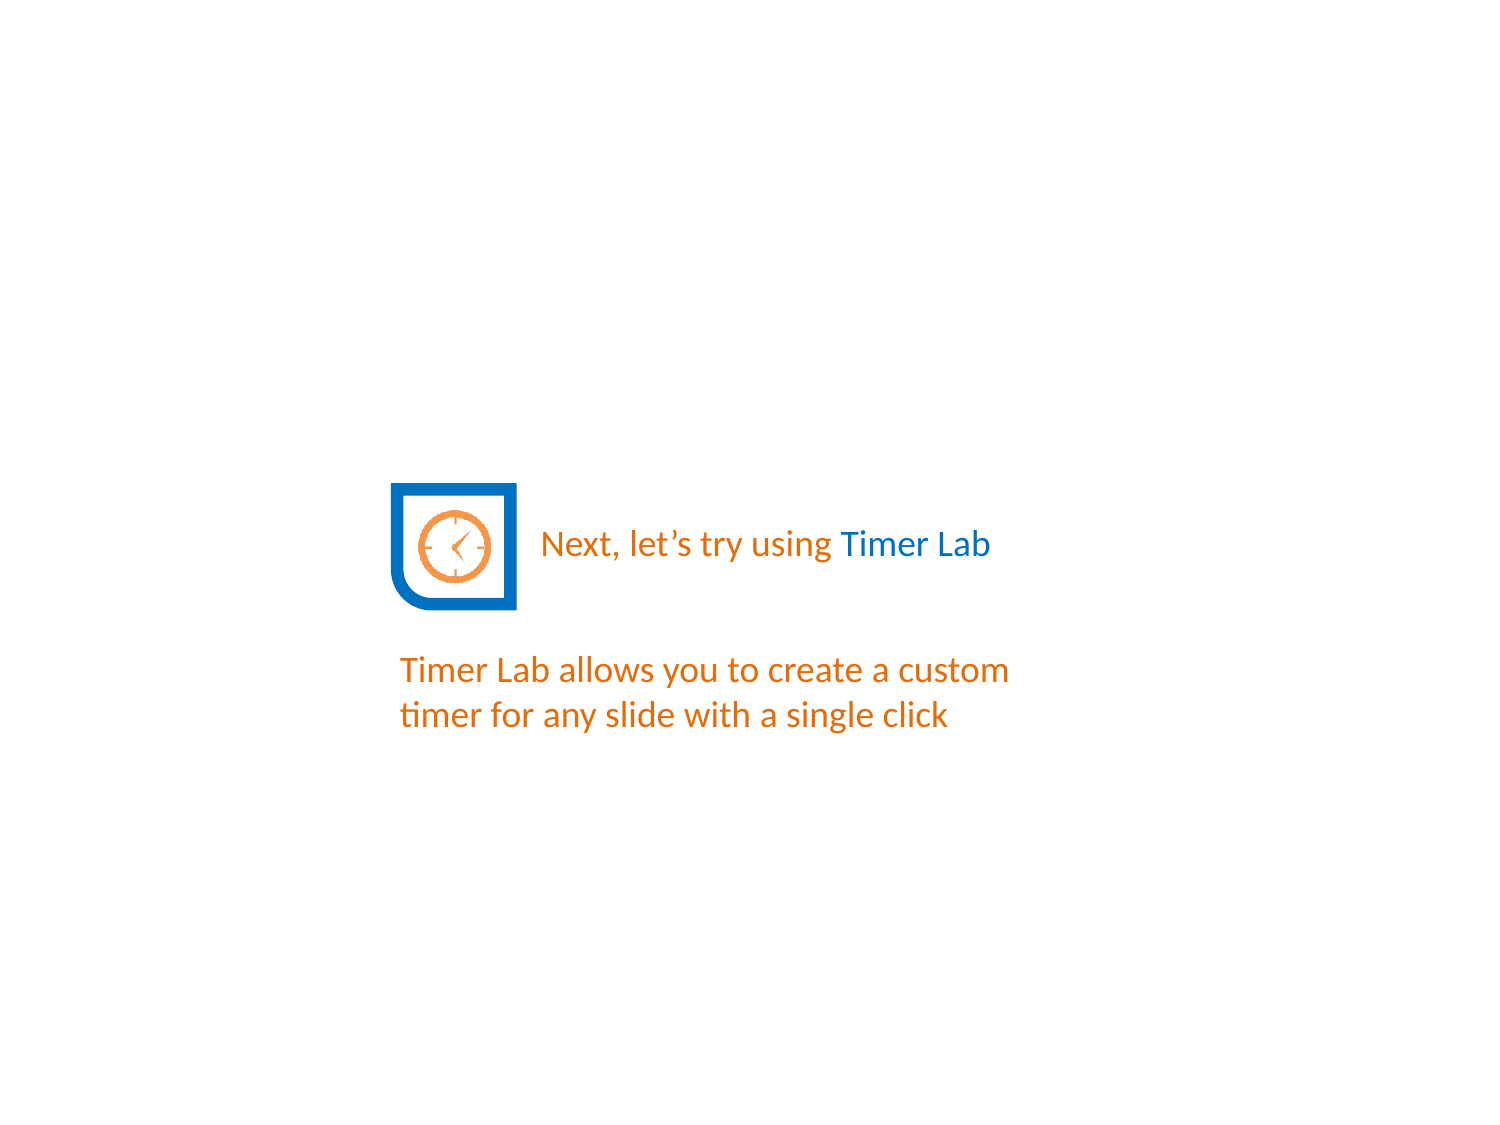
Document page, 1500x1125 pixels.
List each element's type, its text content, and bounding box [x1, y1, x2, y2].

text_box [384, 477, 523, 616]
text_box Timer Lab allows you to create a custom timer for any slide with a single click [384, 637, 1048, 743]
text_box Next, let’s try using Timer Lab [528, 511, 1499, 572]
